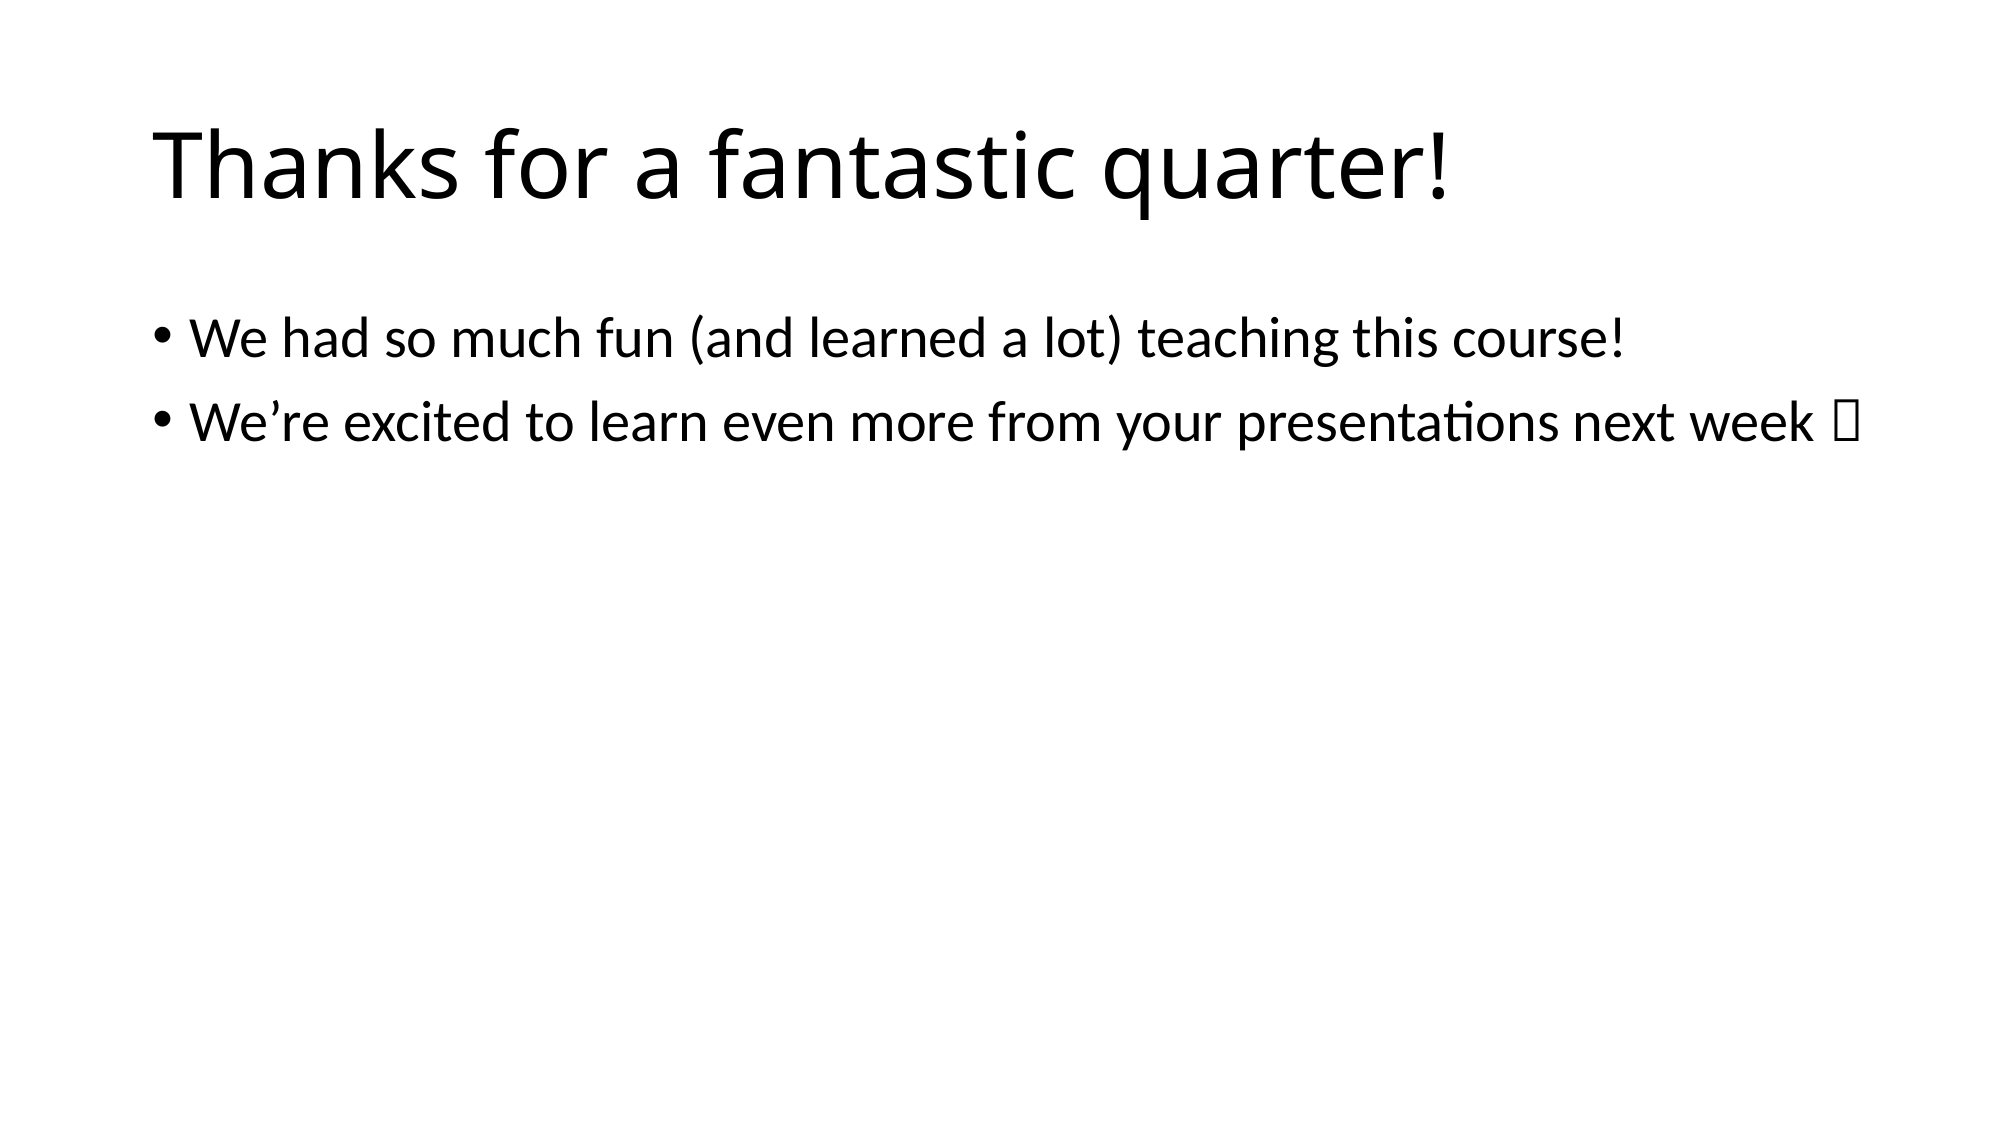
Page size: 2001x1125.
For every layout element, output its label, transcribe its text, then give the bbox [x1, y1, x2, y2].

title Thanks for a fantastic quarter! [137, 59, 1863, 278]
list We had so much fun (and learned a lot) teaching this course! We’re excited to learn even more from your presentations next week  [137, 299, 1914, 1014]
